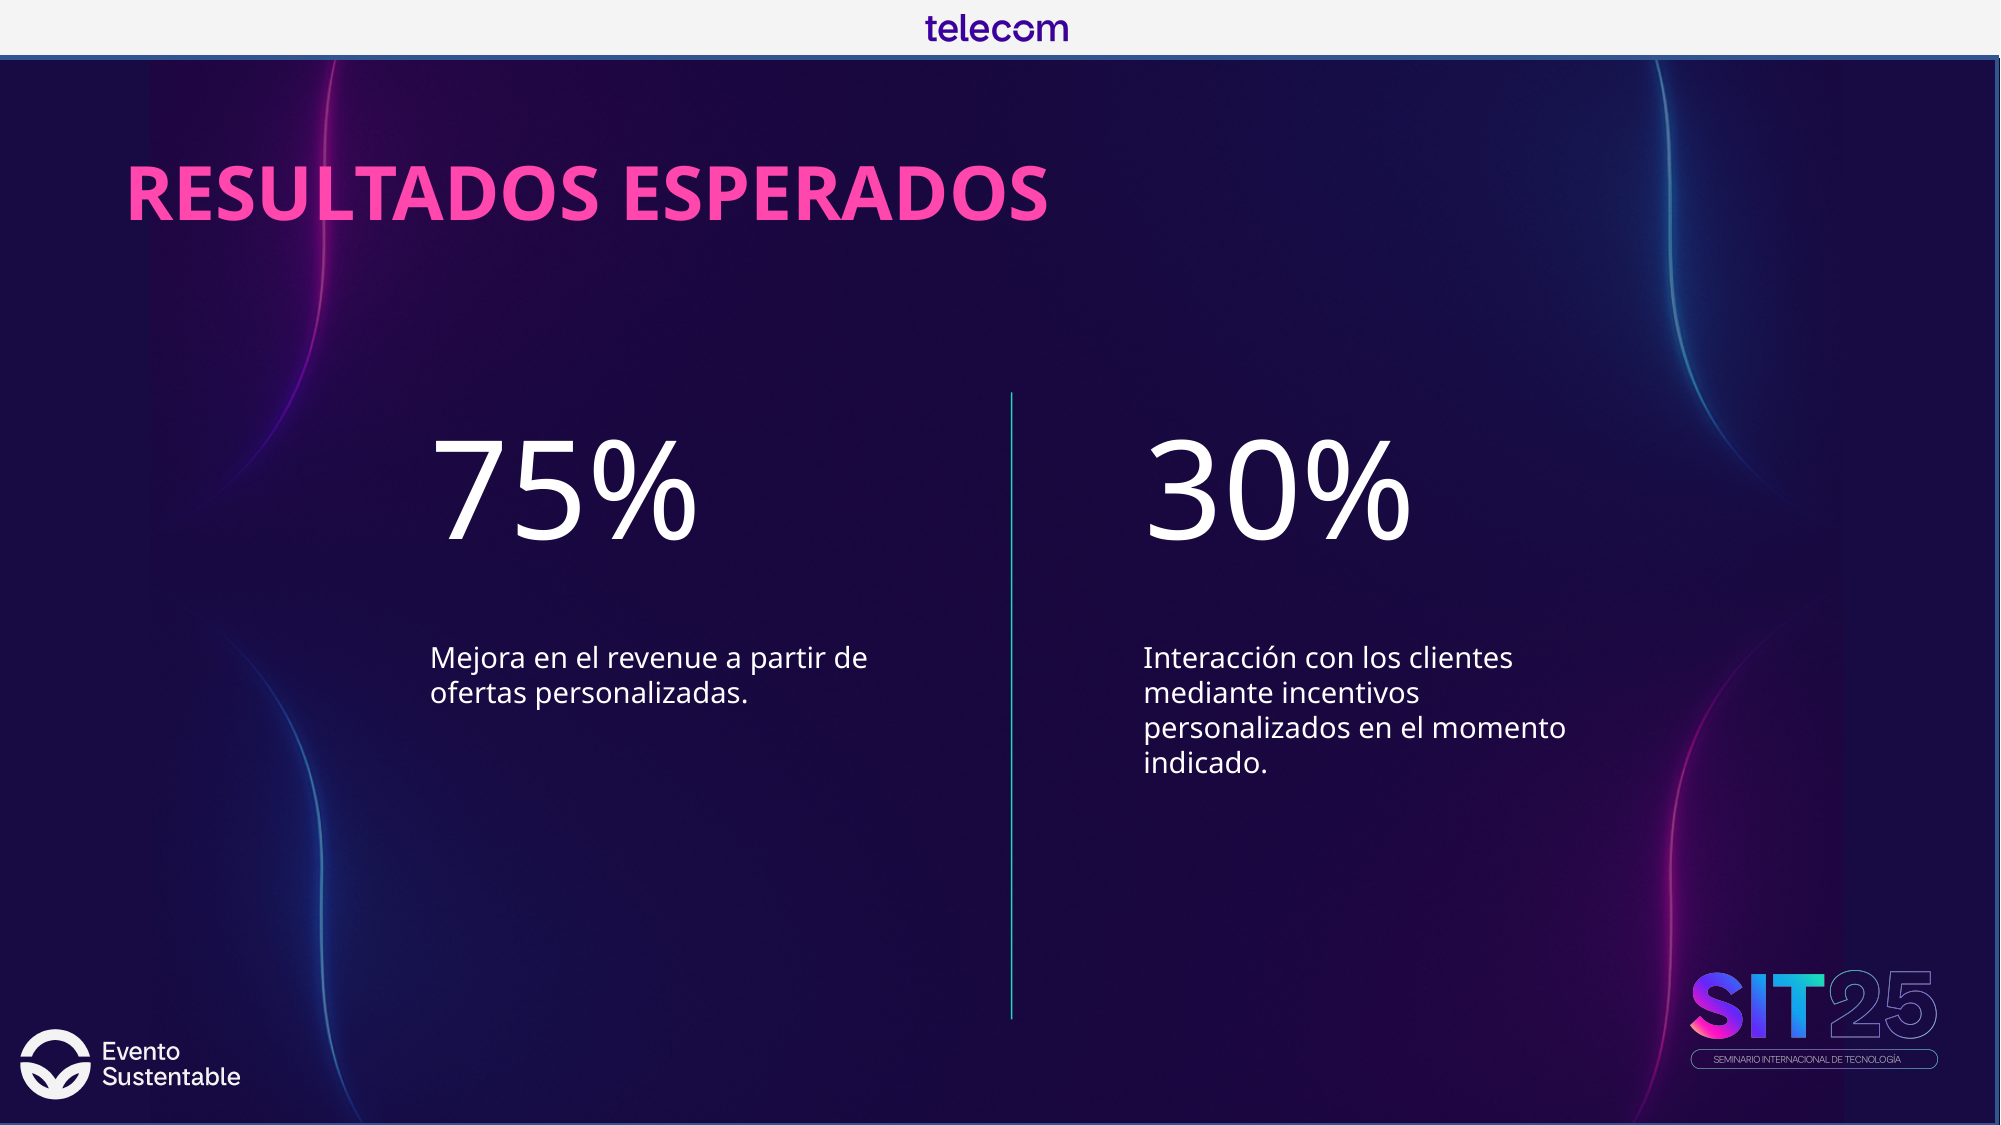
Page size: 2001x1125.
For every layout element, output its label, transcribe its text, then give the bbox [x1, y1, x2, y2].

text_box 30% [1090, 402, 1470, 568]
text_box RESULTADOS ESPERADOS [109, 132, 1119, 249]
text_box Interacción con los clientes mediante incentivos personalizados en el momento indicado. [1143, 639, 1606, 780]
text_box 75% [377, 402, 756, 568]
picture [0, 1005, 292, 1125]
text_box Mejora en el revenue a partir de ofertas personalizadas. [430, 639, 879, 710]
picture [1689, 970, 1938, 1069]
picture [0, 0, 2000, 58]
